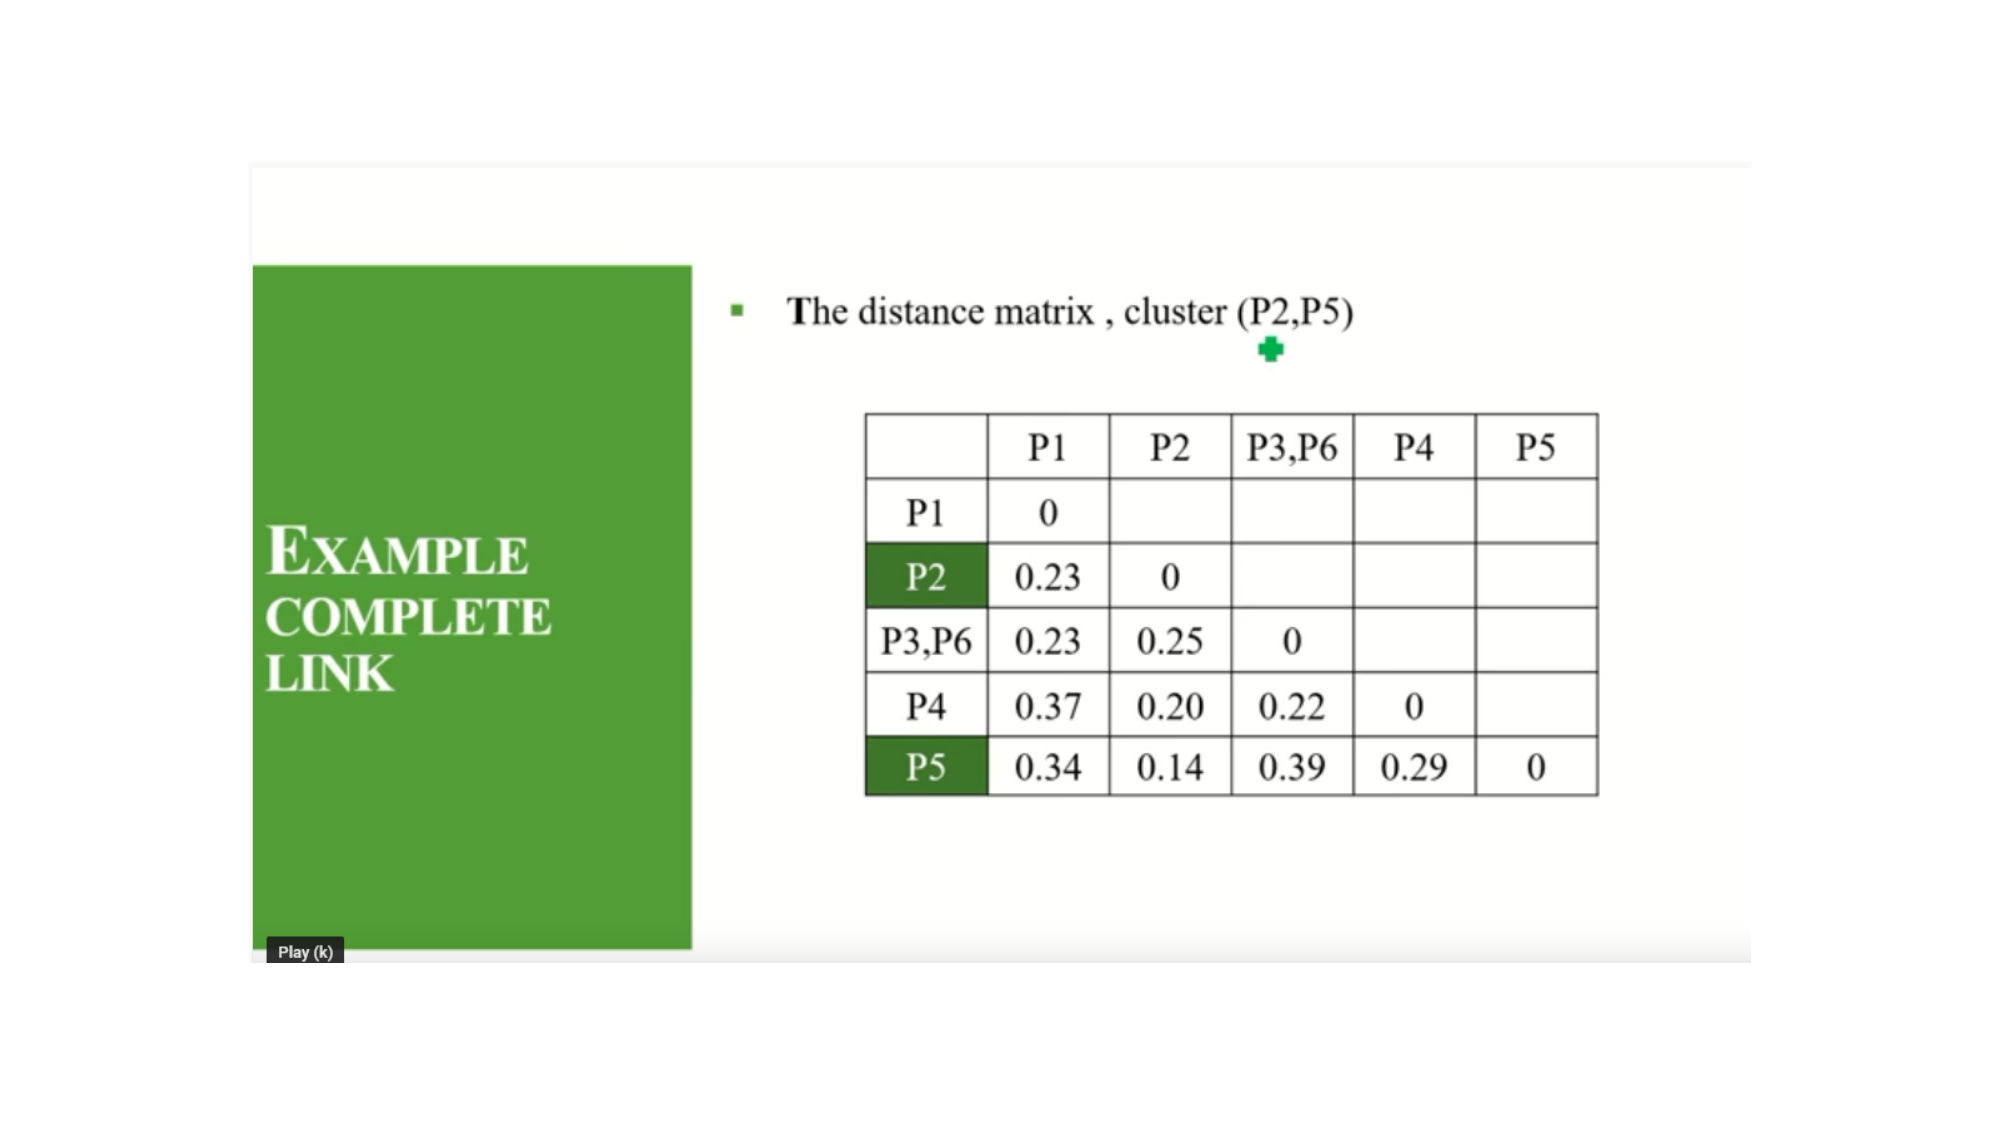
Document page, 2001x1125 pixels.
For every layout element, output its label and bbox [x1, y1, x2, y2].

picture [248, 162, 1751, 963]
